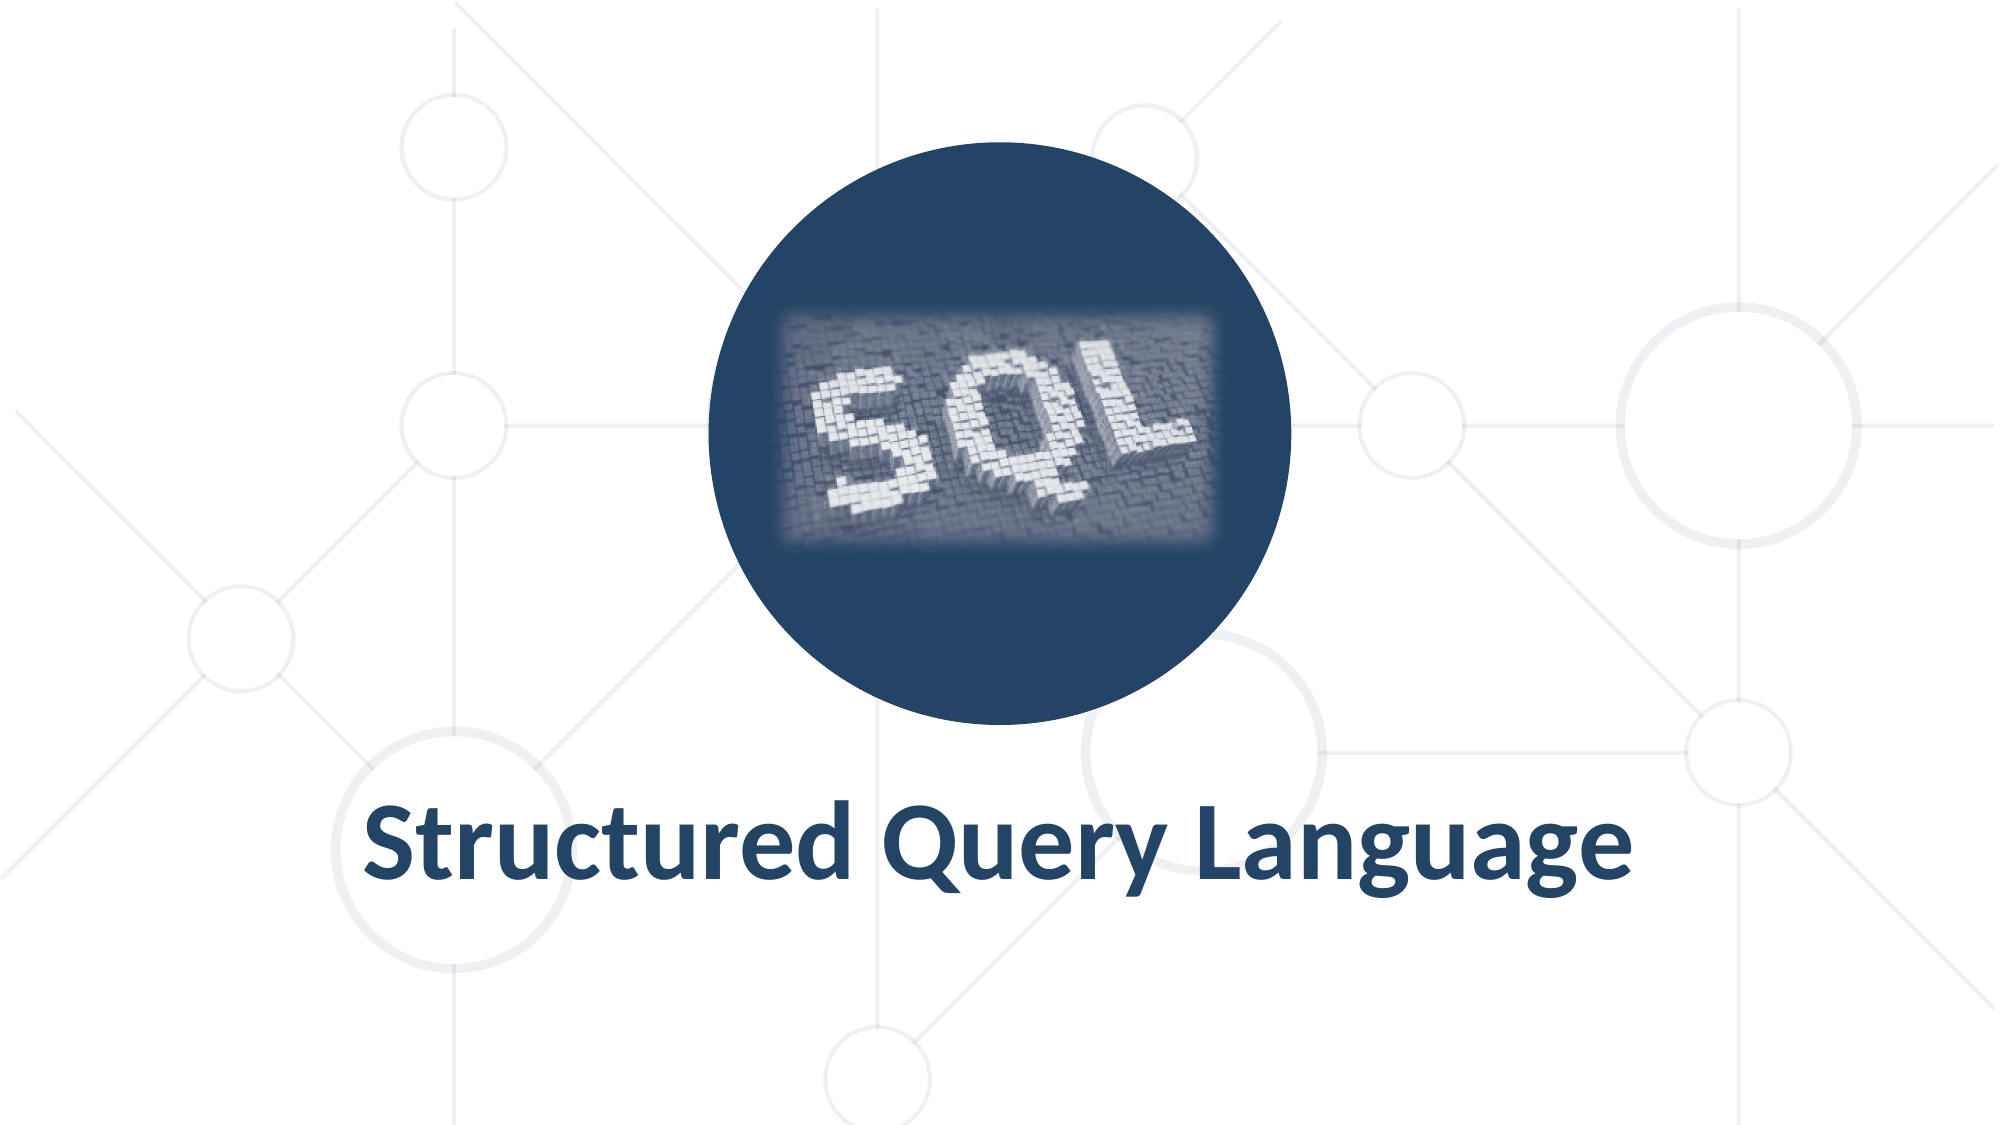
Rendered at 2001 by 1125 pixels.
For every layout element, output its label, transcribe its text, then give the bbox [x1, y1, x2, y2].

picture [764, 297, 1231, 560]
title Structured Query Language [100, 771, 1900, 898]
